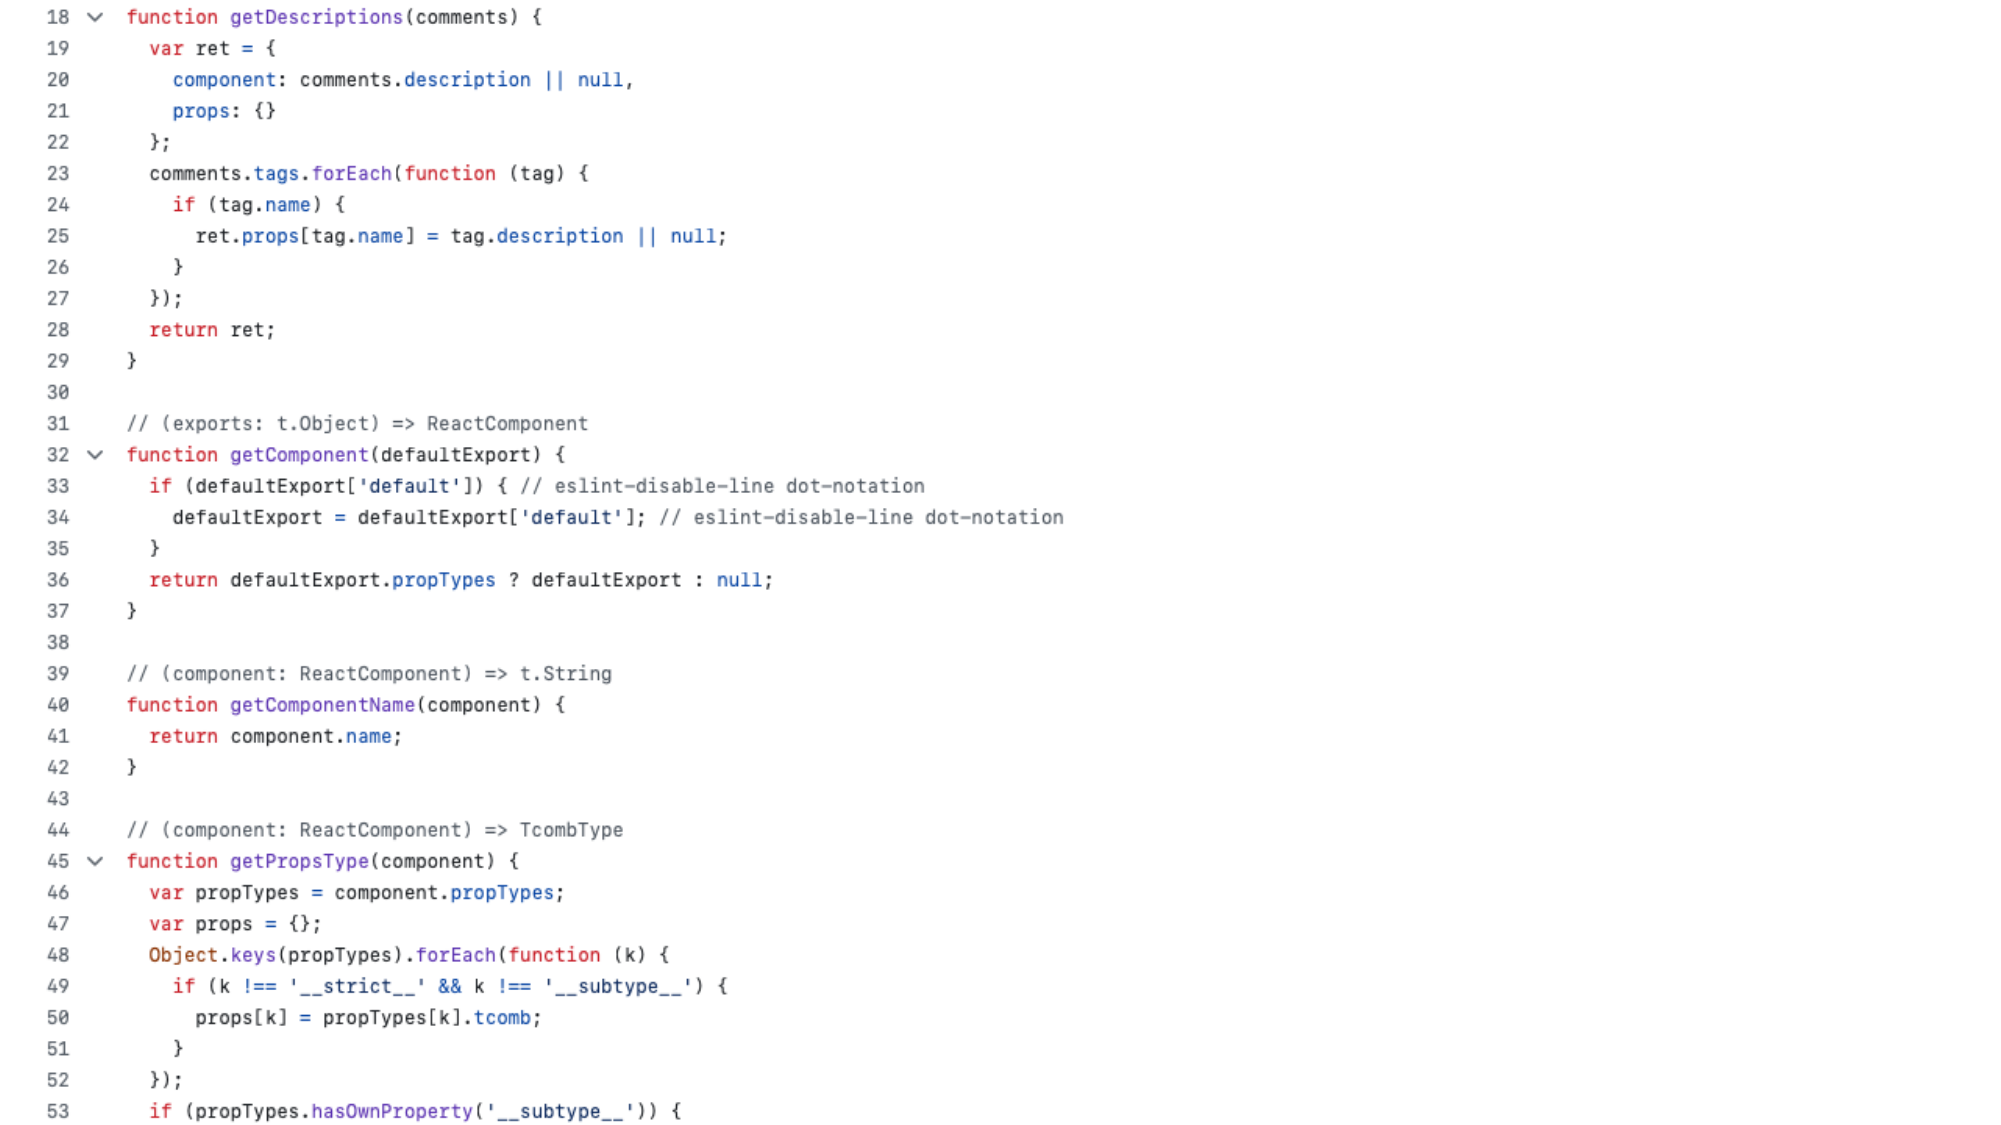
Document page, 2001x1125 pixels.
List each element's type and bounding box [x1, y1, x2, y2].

list [0, 0, 2000, 1125]
